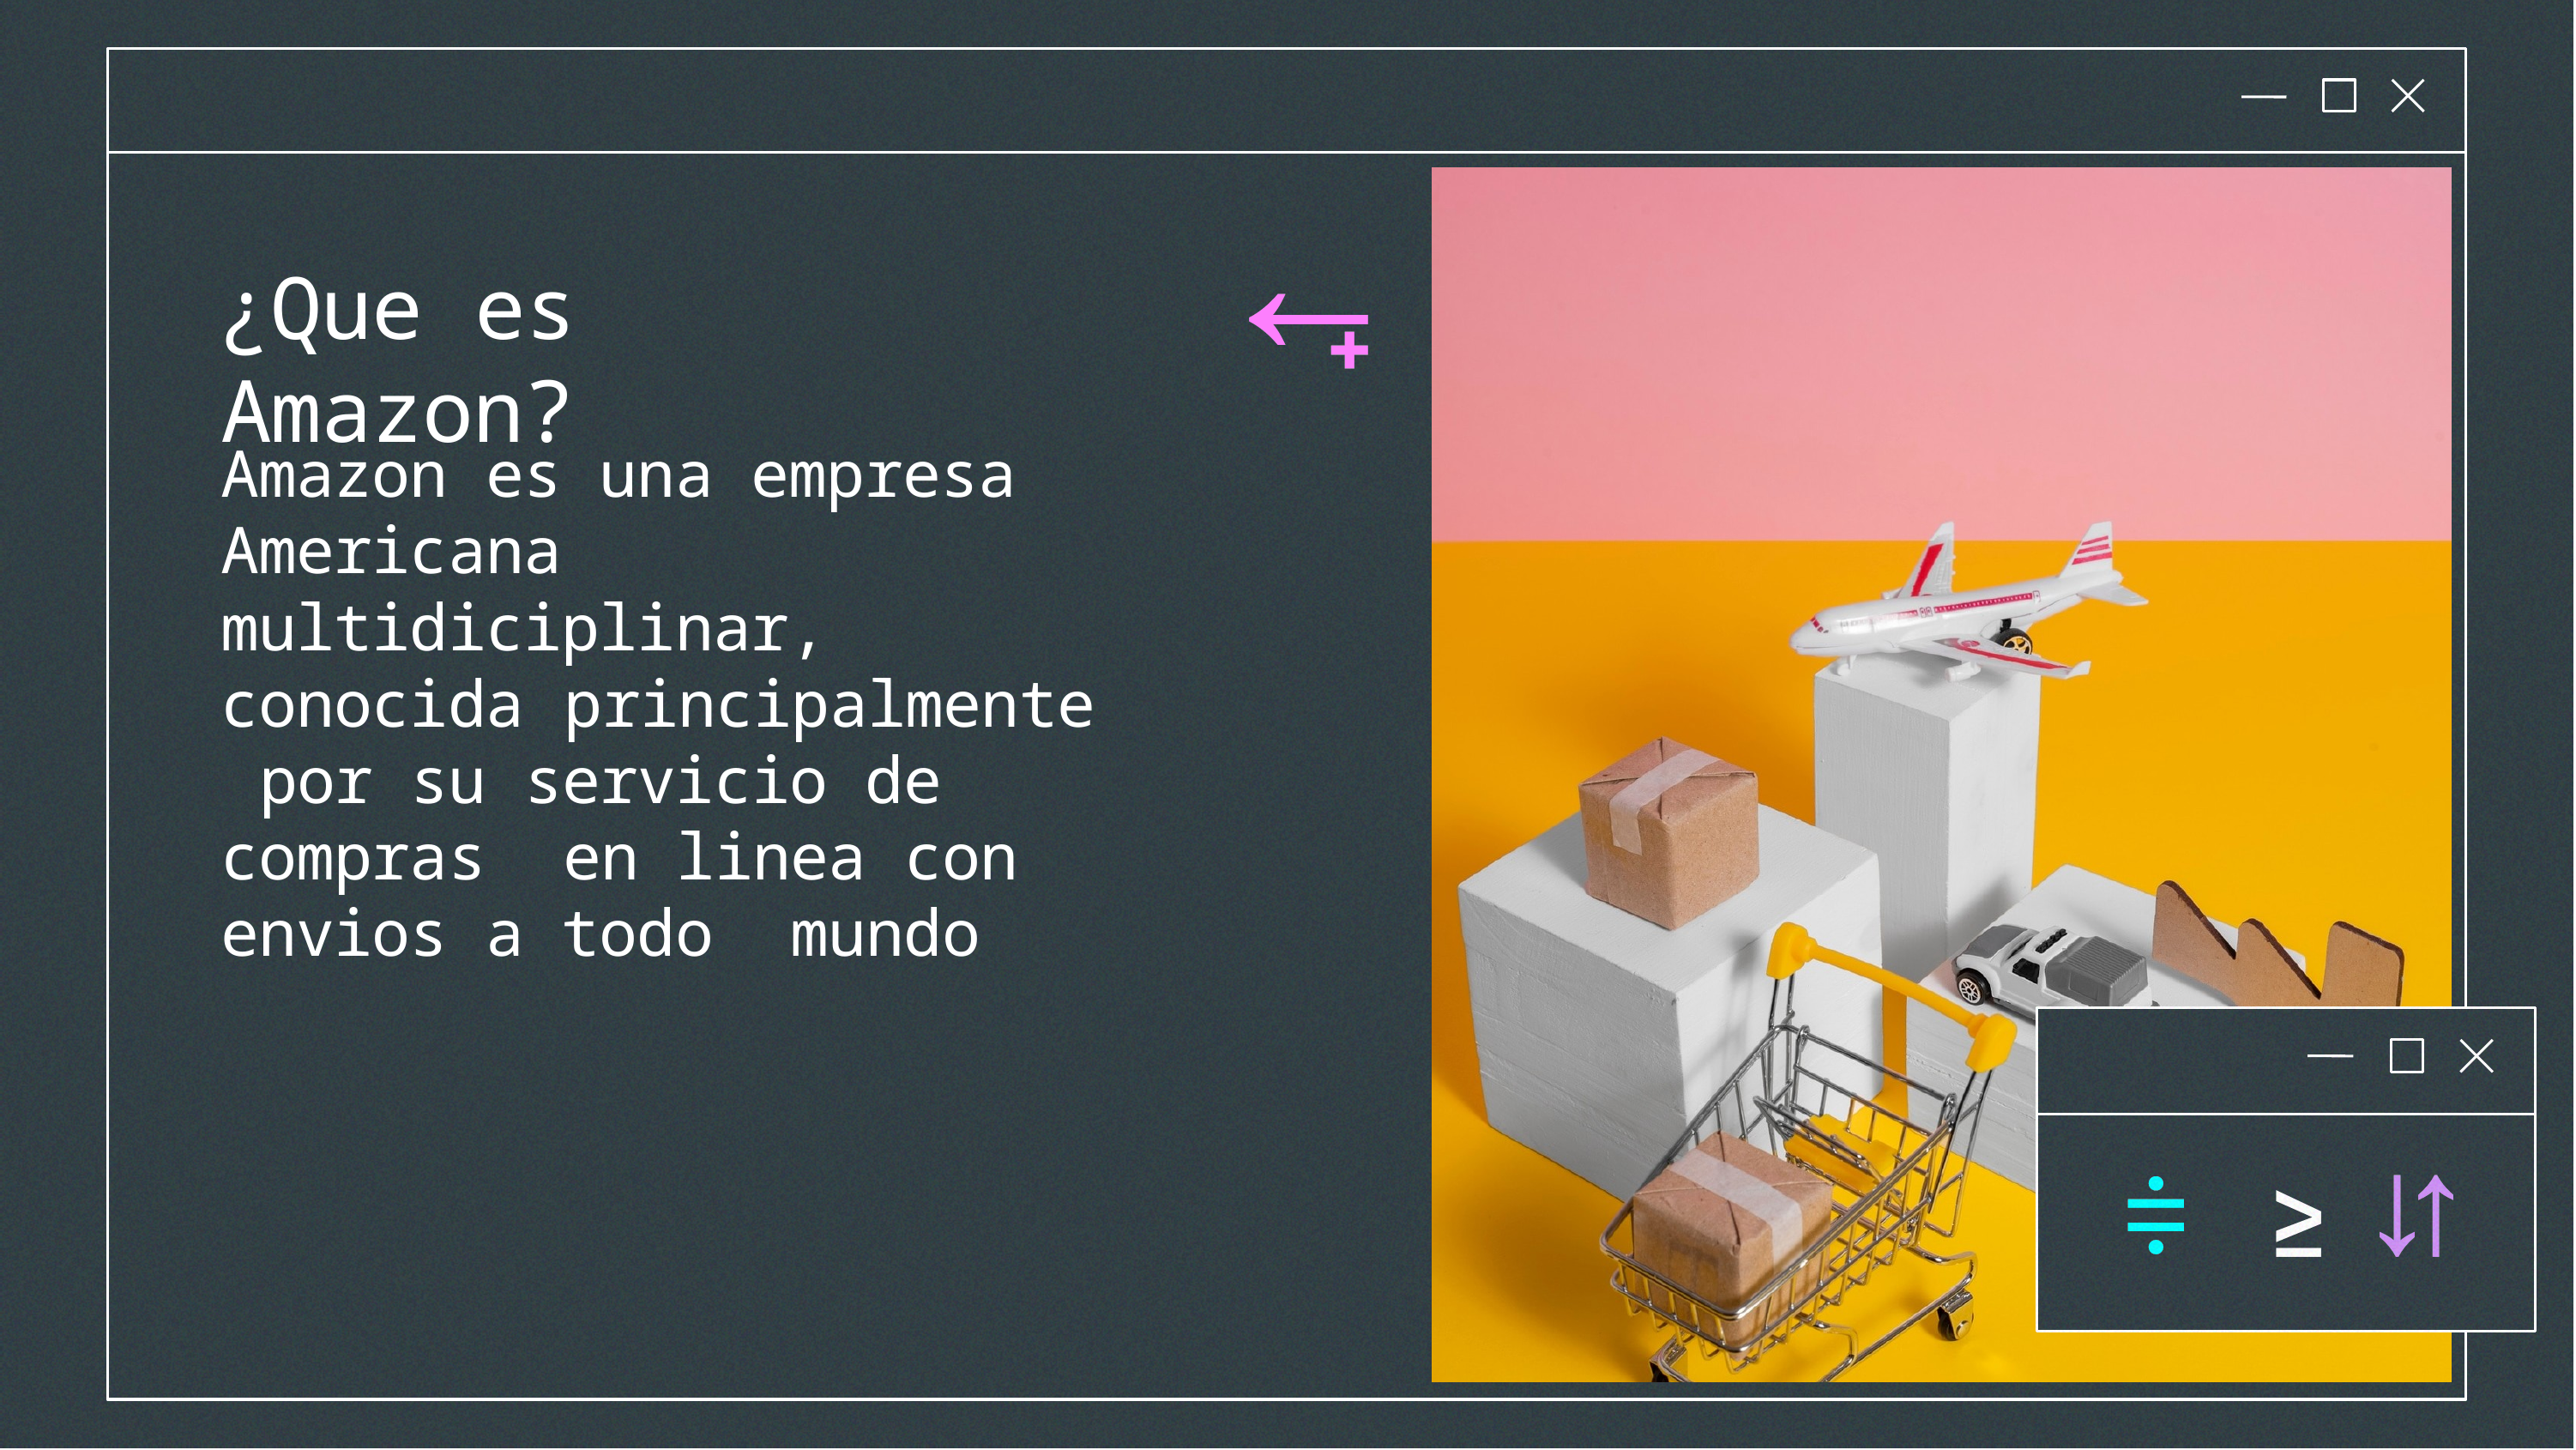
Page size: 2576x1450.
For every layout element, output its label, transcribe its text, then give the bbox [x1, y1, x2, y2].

text_box Amazon es una empresa Americana multidiciplinar, conocida principalmente por su servicio de compras en linea con envios a todo mundo [219, 434, 1126, 972]
title ¿Que es Amazon? [219, 251, 918, 434]
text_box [1239, 166, 2537, 1382]
picture [0, 0, 2573, 1448]
